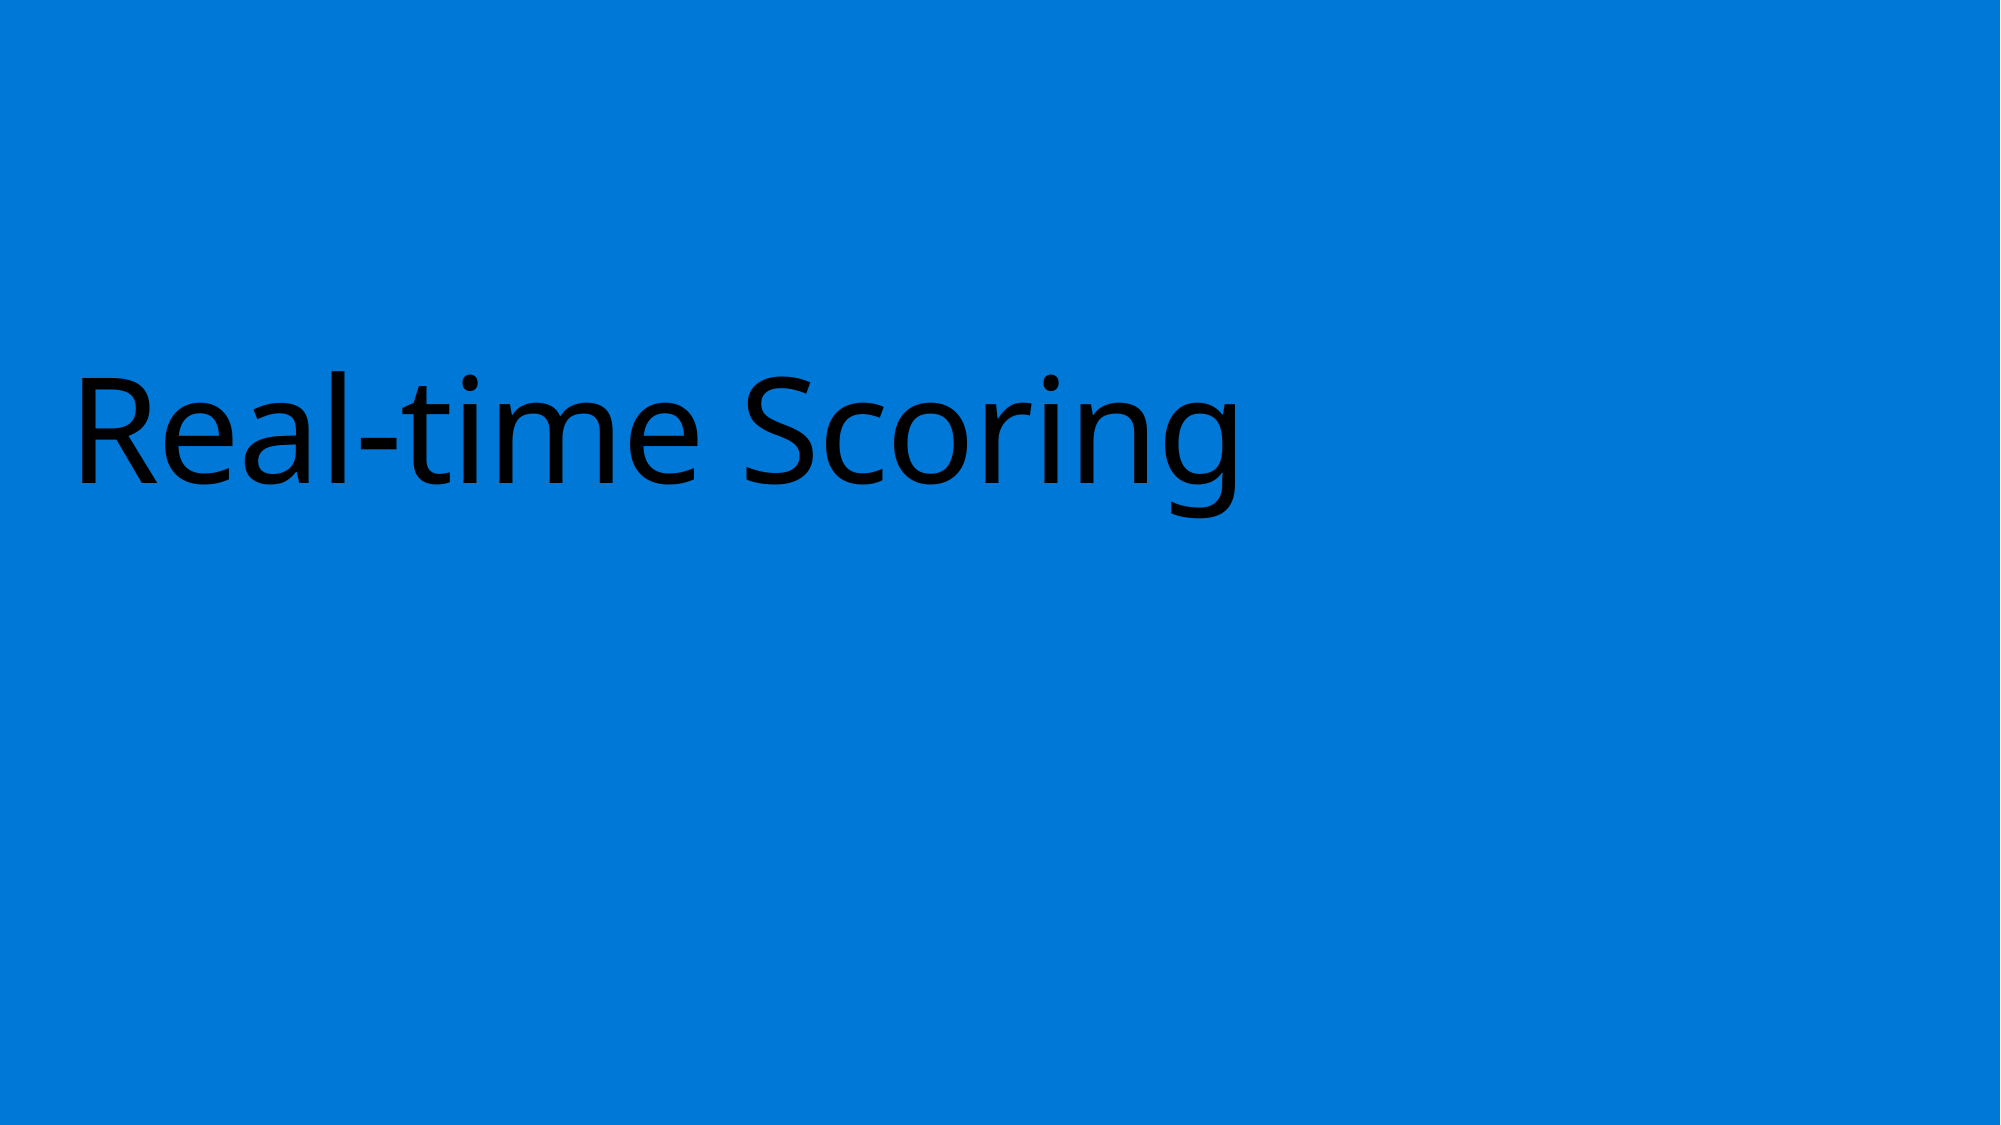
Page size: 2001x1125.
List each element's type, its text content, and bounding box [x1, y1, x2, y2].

title Real-time Scoring [44, 341, 1956, 532]
